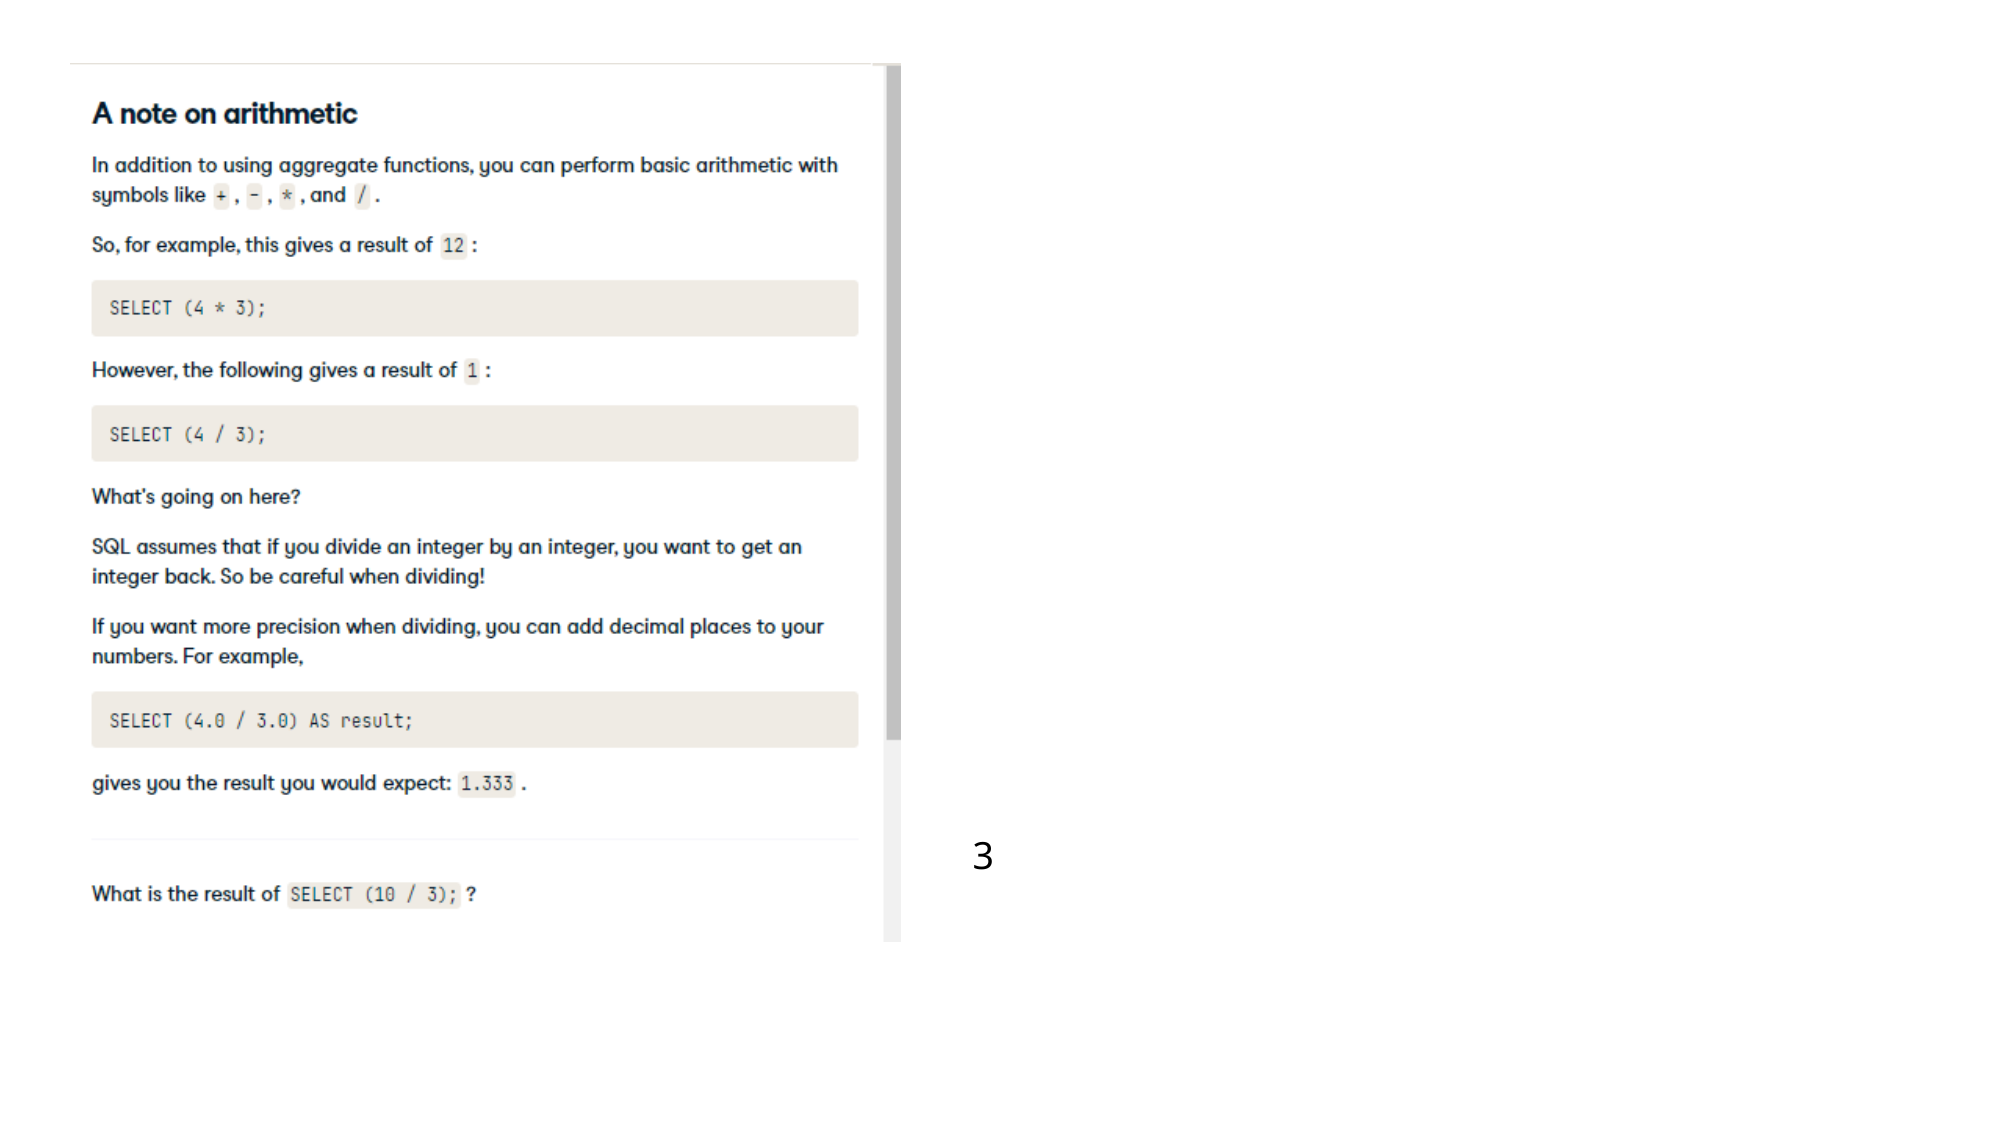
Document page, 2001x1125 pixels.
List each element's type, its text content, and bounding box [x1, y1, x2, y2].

picture [70, 63, 901, 942]
text_box 3 [957, 824, 1344, 885]
